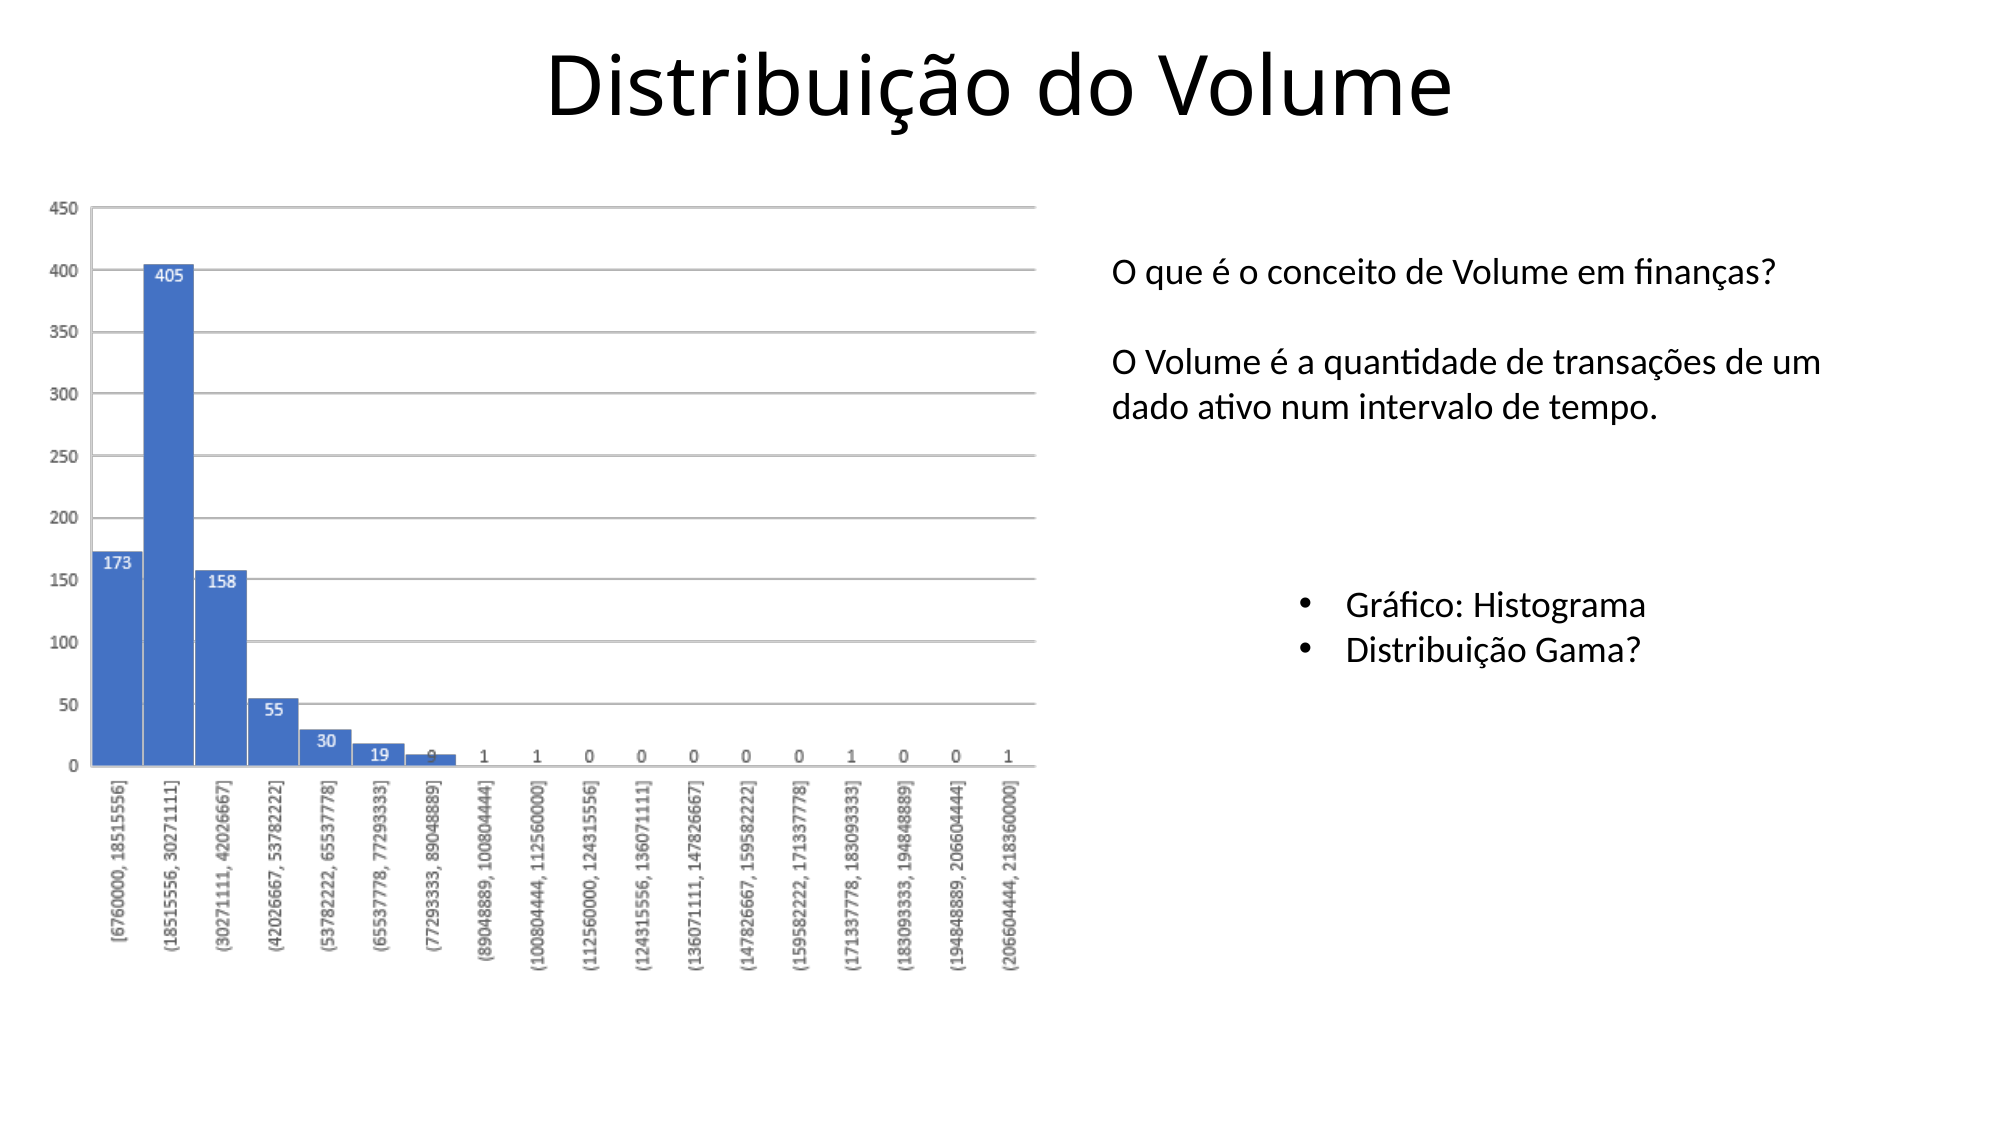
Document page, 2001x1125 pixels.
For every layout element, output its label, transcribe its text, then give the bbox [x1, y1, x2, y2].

text_box Gráfico: Histograma Distribuição Gama? [1284, 572, 2000, 678]
title Distribuição do Volume [486, 43, 1514, 142]
text_box O que é o conceito de Volume em finanças? O Volume é a quantidade de transações de um dado ativo num intervalo de tempo. [1097, 239, 1847, 435]
picture [38, 185, 1052, 986]
